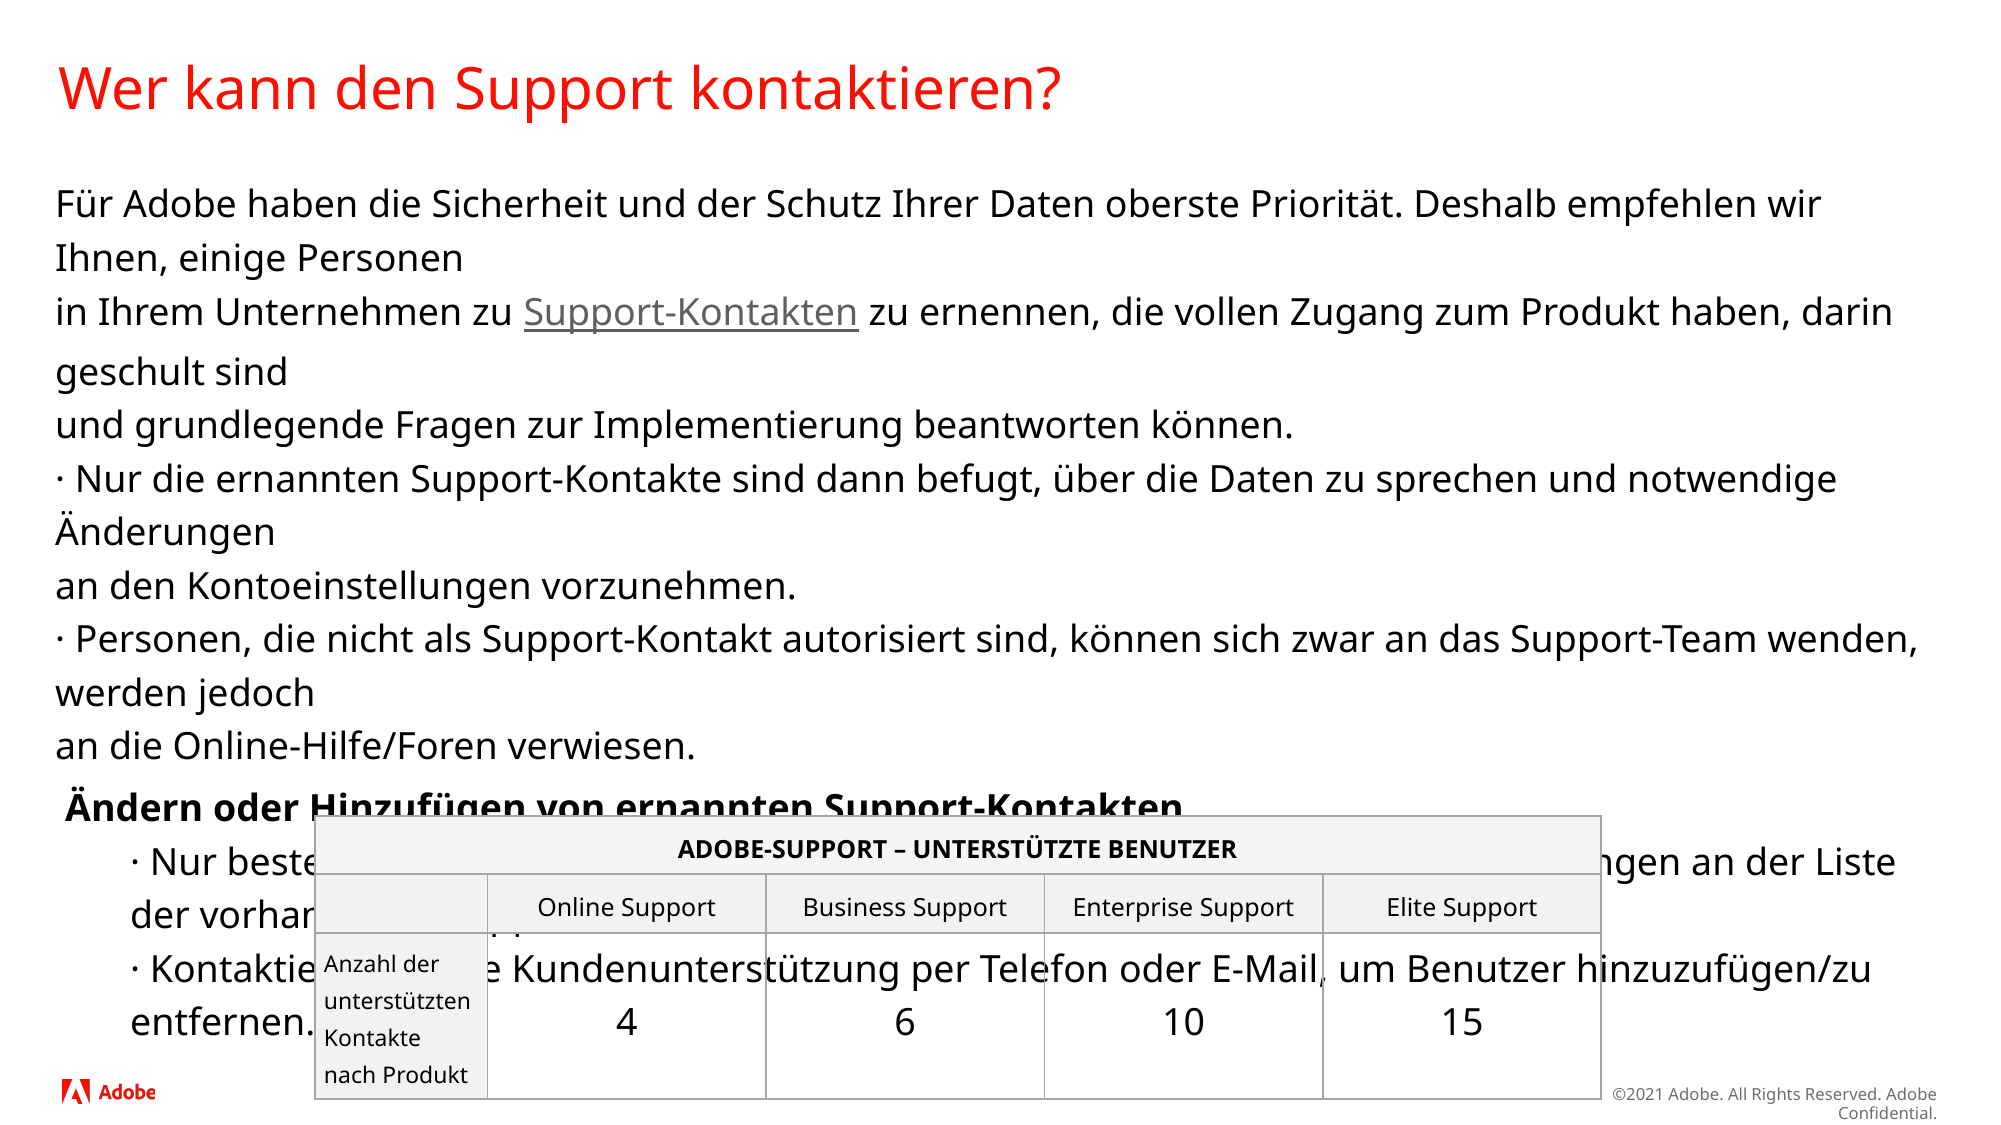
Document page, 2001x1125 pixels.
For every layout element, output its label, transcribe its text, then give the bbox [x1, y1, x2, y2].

table_cell Enterprise Support [1045, 875, 1322, 932]
table_cell 6 [767, 934, 1044, 1098]
table_cell 4 [488, 934, 765, 1098]
table_cell 10 [1045, 934, 1322, 1098]
table_cell Online Support [488, 875, 765, 932]
title Wer kann den Support kontaktieren? [51, 51, 1937, 158]
table_cell [316, 875, 487, 932]
table_header ADOBE-SUPPORT – UNTERSTÜTZTE BENUTZER [316, 817, 1600, 873]
table_cell 15 [1324, 934, 1600, 1098]
table_cell Elite Support [1324, 875, 1600, 932]
table_cell Anzahl der unterstützten Kontakte nach Produkt [316, 934, 487, 1098]
list Für Adobe haben die Sicherheit und der Schutz Ihrer Daten oberste Priorität. Deshalb empfehlen wir Ihnen, einige Personen in Ihrem Unternehmen zu Support-Kontakten zu ernennen, die vollen Zugang zum Produkt haben, darin geschult sind und grundlegende Fragen zur Implementierung beantworten können. · Nur die ernannten Support-Kontakte sind dann befugt, über die Daten zu sprechen und notwendige Änderungen an den Kontoeinstellungen vorzunehmen. · Personen, die nicht als Support-Kontakt autorisiert sind, können sich zwar an das Support-Team wenden, werden jedoch an die Online-Hilfe/Foren verwiesen. Ändern oder Hinzufügen von ernannten Support-Kontakten · Nur bestehende ernannte Support-Kontakte eines Unternehmens können Änderungen an der Liste der vorhandenen Support-Kontakte durchführen lassen. · Kontaktieren Sie die Kundenunterstützung per Telefon oder E-Mail, um Benutzer hinzuzufügen/zu entfernen. [47, 164, 1938, 925]
table_cell Business Support [767, 875, 1044, 932]
